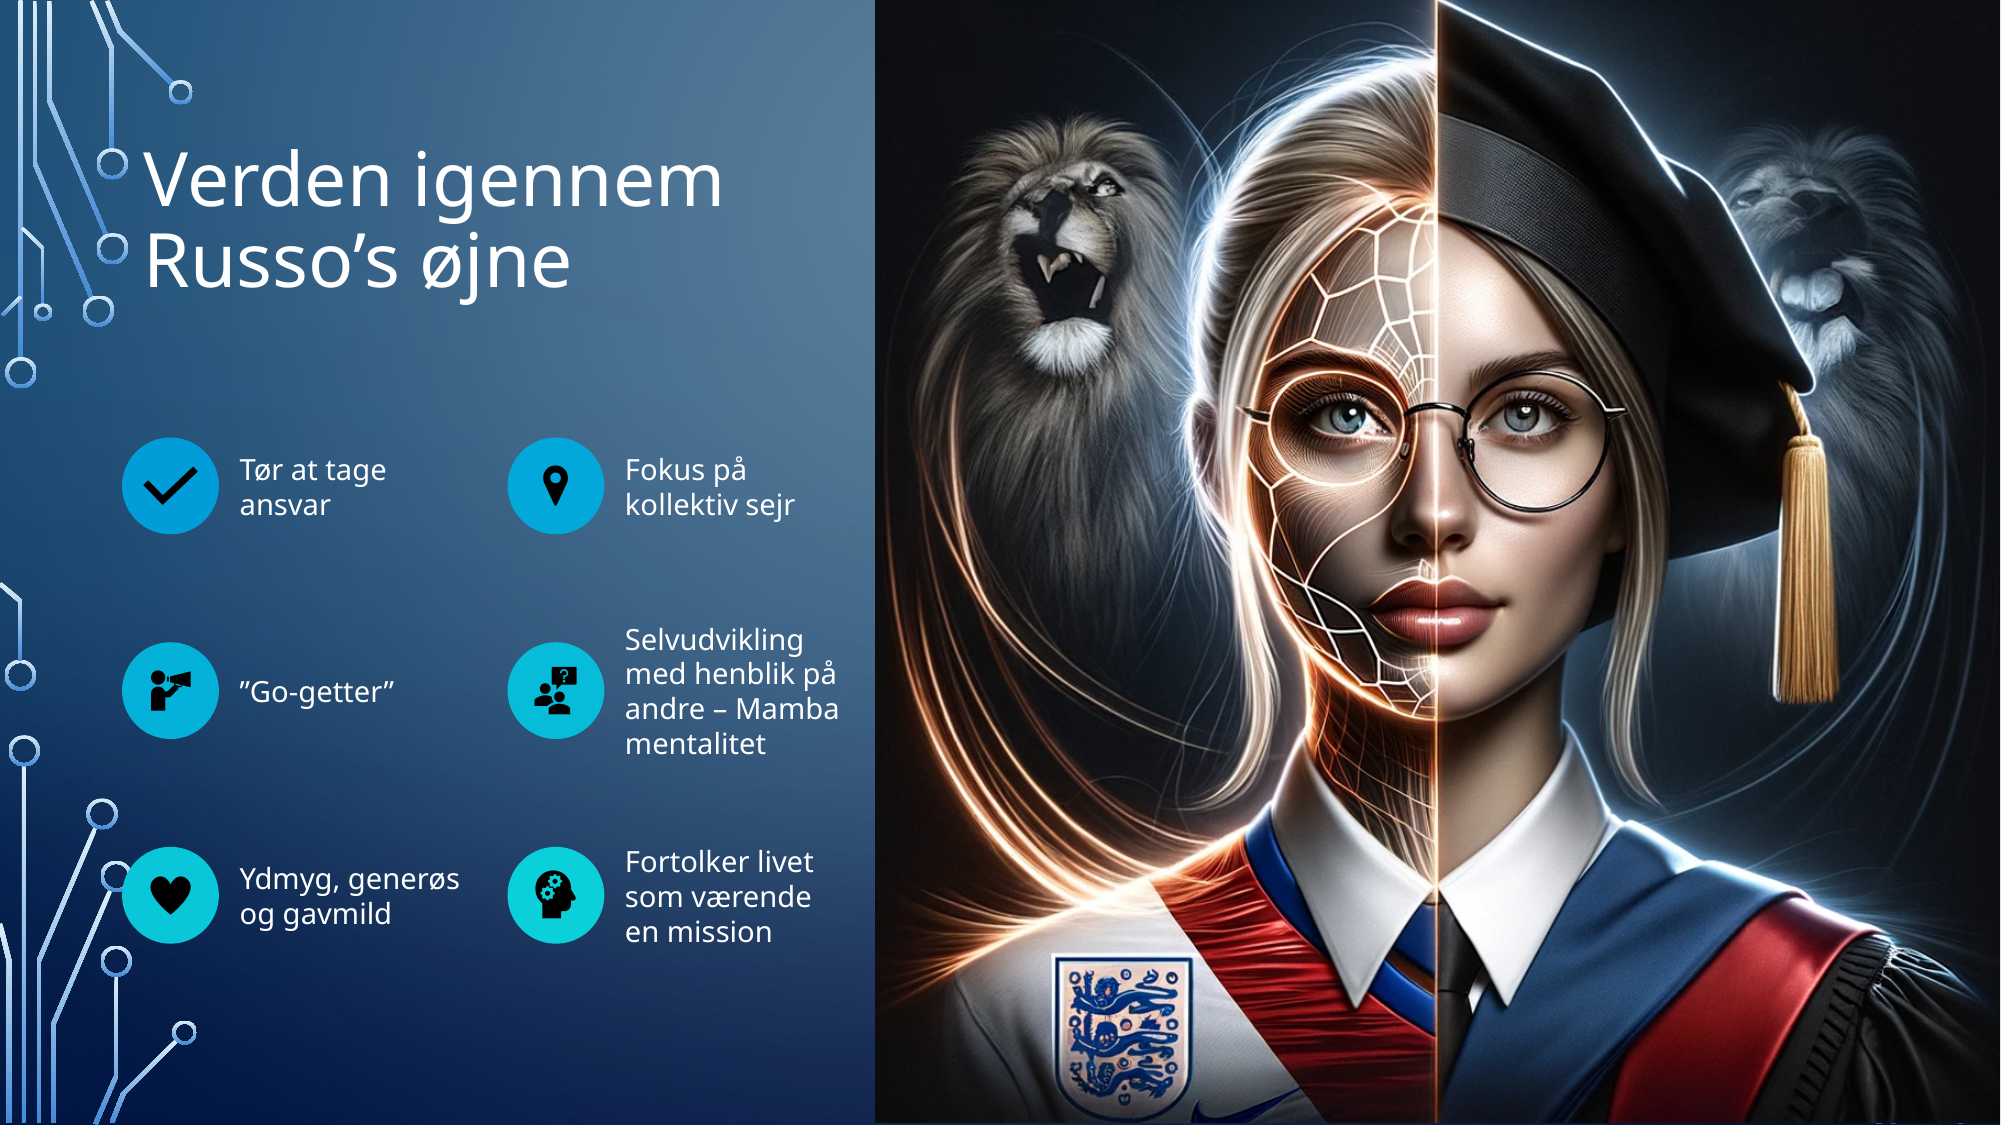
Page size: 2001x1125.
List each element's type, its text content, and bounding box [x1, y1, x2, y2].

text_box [121, 365, 854, 1017]
title Verden igennem Russo’s øjne [128, 101, 817, 344]
picture [875, 0, 2000, 1123]
